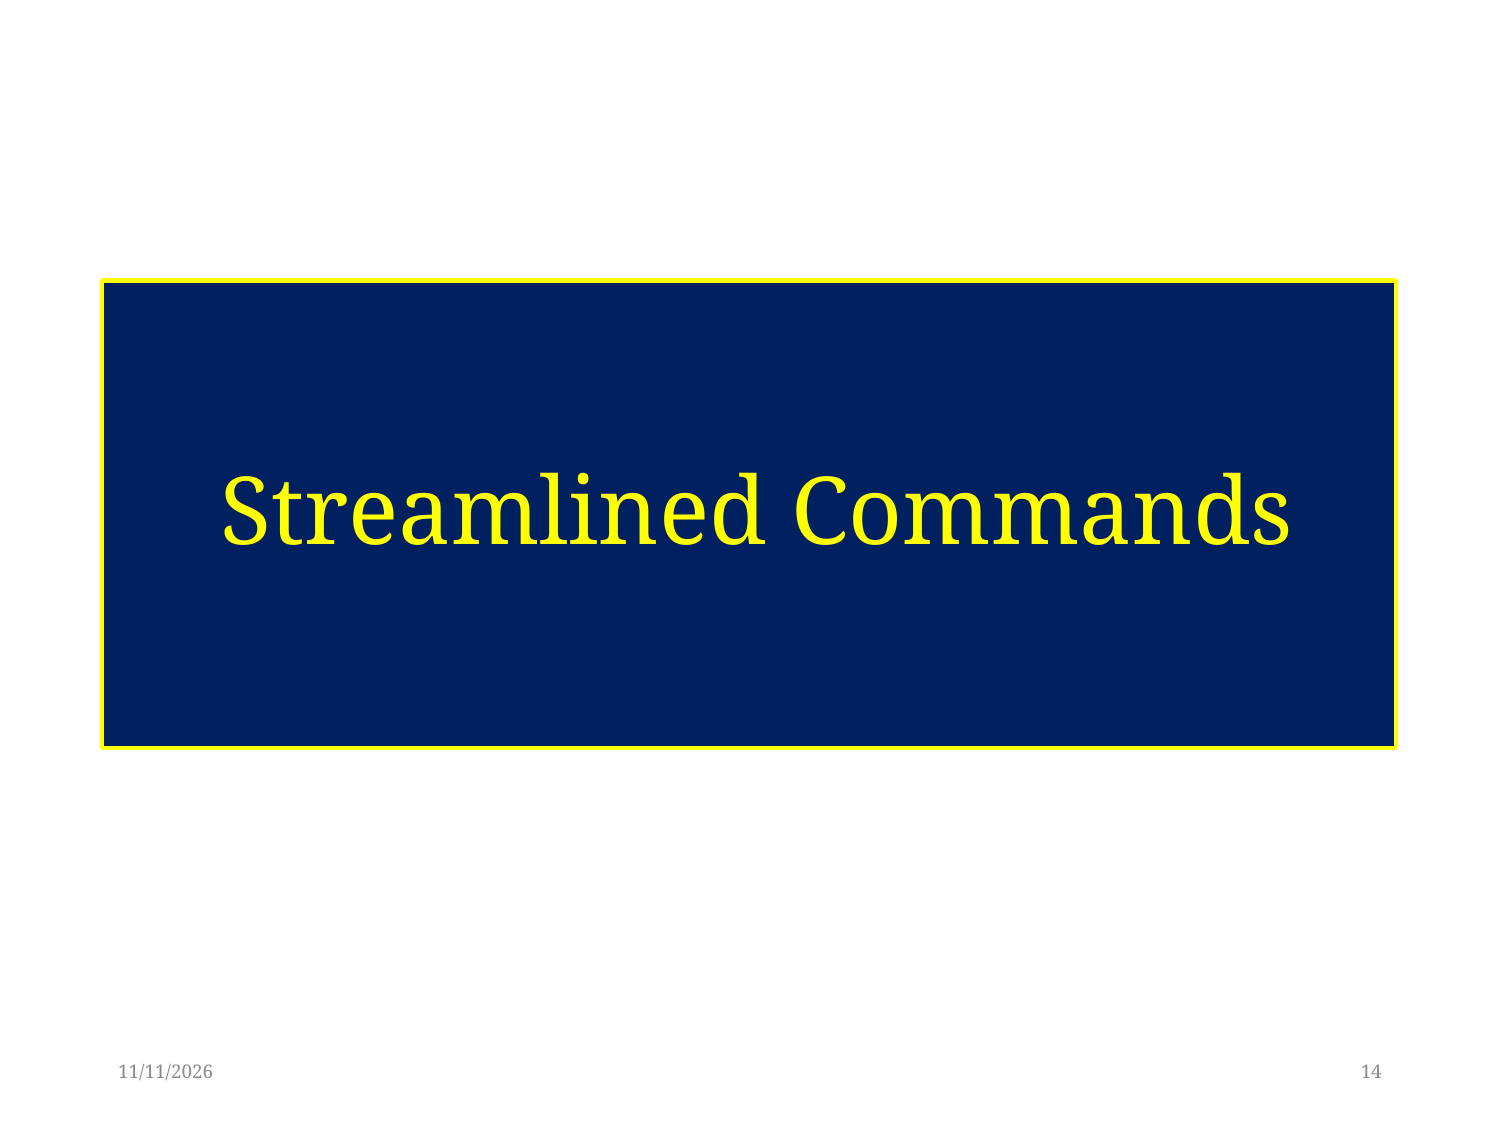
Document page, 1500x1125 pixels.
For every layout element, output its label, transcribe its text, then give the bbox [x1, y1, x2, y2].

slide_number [103, 1042, 441, 1103]
title Streamlined Commands [100, 278, 1398, 750]
slide_number 14 [1059, 1042, 1397, 1103]
